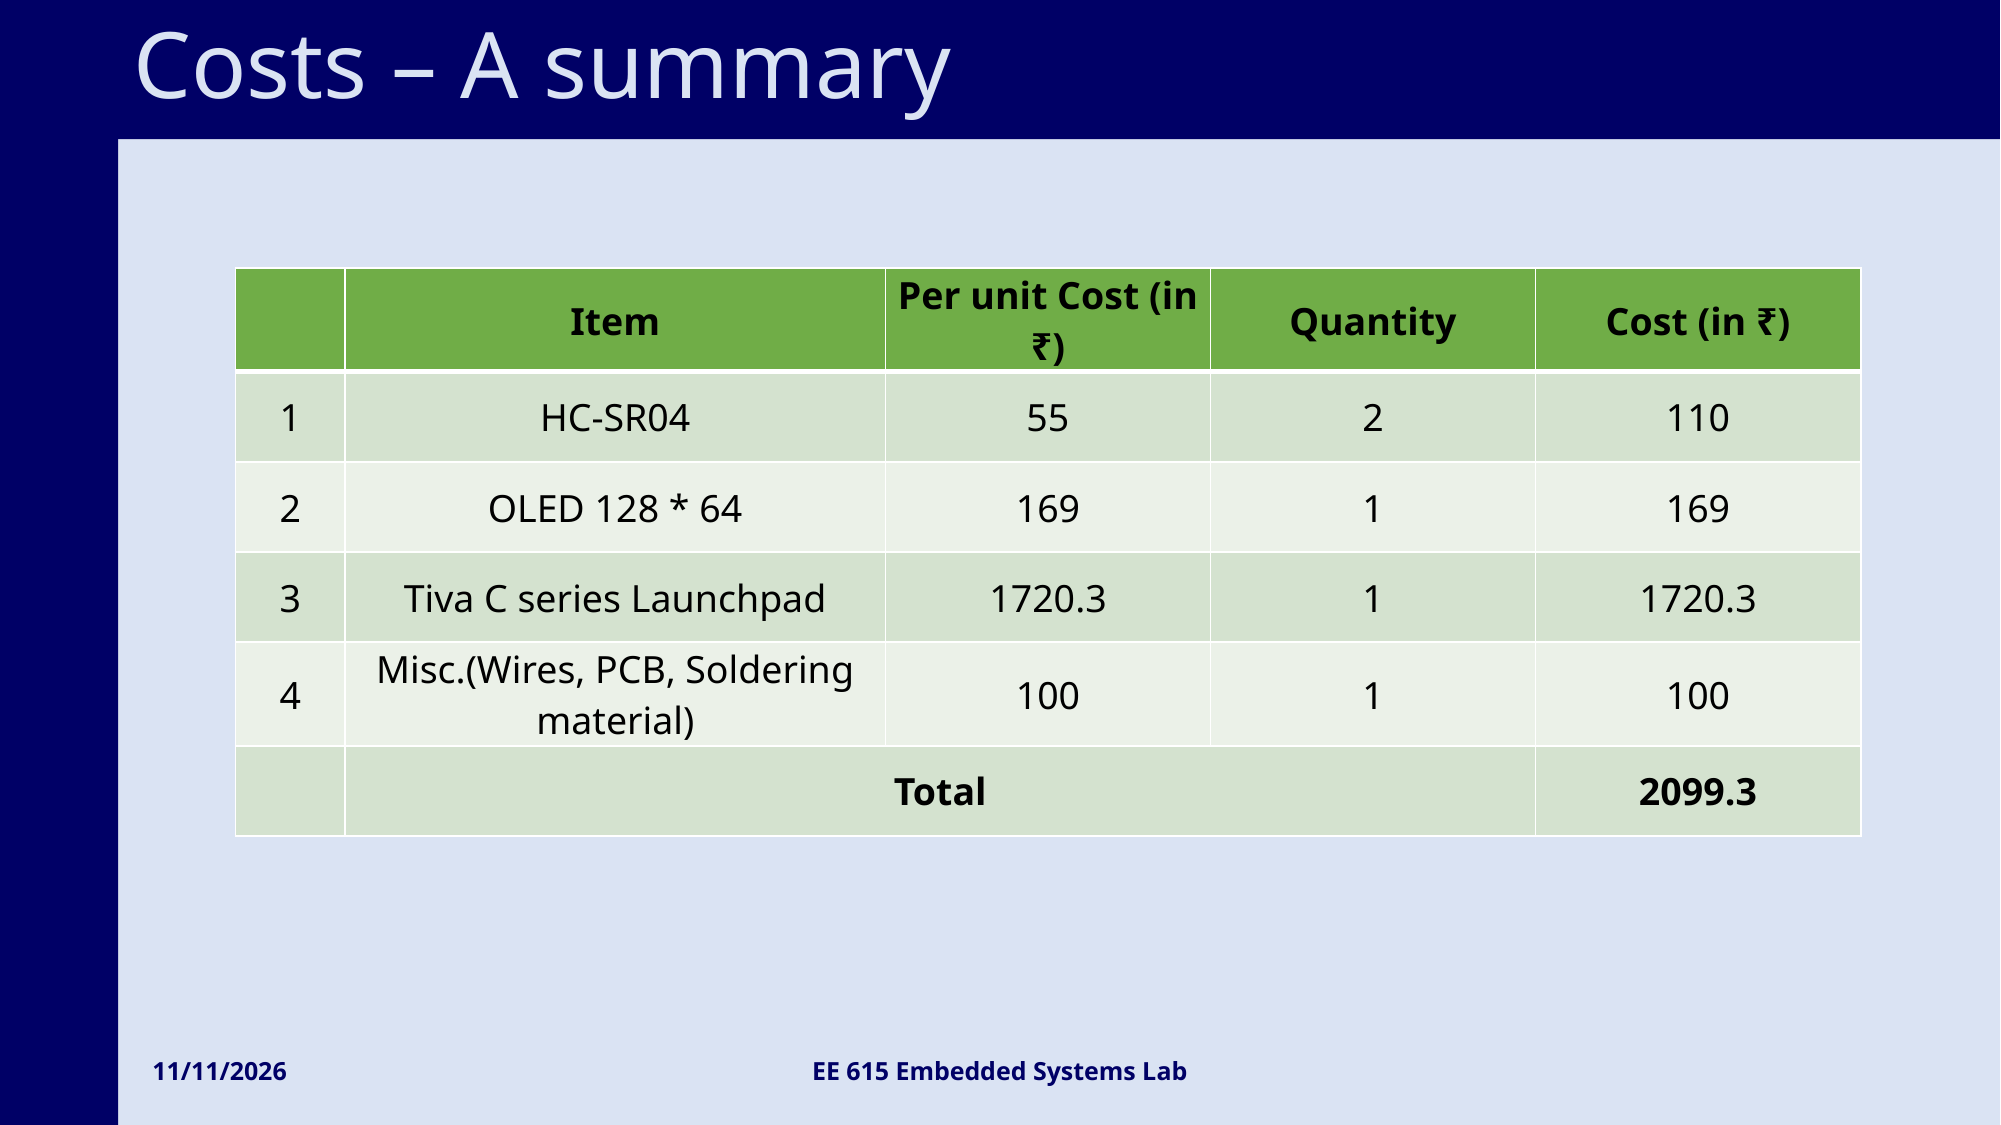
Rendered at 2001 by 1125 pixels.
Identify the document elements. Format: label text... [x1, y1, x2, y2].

table_cell 100 [1536, 643, 1860, 745]
table_cell 1 [1211, 643, 1535, 745]
table_cell Tiva C series Launchpad [346, 553, 885, 641]
table_cell 169 [1536, 463, 1860, 551]
table_cell 100 [886, 643, 1210, 745]
footer EE 615 Embedded Systems Lab [662, 1042, 1338, 1103]
table_cell HC-SR04 [346, 374, 885, 461]
table_header Item [346, 269, 885, 369]
table_header Quantity [1211, 269, 1535, 369]
title Costs – A summary [118, 0, 2000, 140]
table_cell 110 [1536, 374, 1860, 461]
table_cell 1 [1211, 553, 1535, 641]
table_cell Total [346, 747, 1535, 835]
table_header [236, 269, 344, 369]
table_header Per unit Cost (in ₹) [886, 269, 1210, 369]
table_cell 1 [1211, 463, 1535, 551]
table_cell OLED 128 * 64 [346, 463, 885, 551]
table_cell 169 [886, 463, 1210, 551]
table_cell 1720.3 [1536, 553, 1860, 641]
table_cell Misc.(Wires, PCB, Soldering material) [346, 643, 885, 745]
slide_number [137, 1042, 588, 1103]
table_cell [236, 747, 344, 835]
table_header Cost (in ₹) [1536, 269, 1860, 369]
table_cell 3 [236, 553, 344, 641]
table_cell 2 [236, 463, 344, 551]
table_cell 2099.3 [1536, 747, 1860, 835]
table_cell 2 [1211, 374, 1535, 461]
table_cell 4 [236, 643, 344, 745]
table_cell 1 [236, 374, 344, 461]
table_cell 55 [886, 374, 1210, 461]
table_cell 1720.3 [886, 553, 1210, 641]
